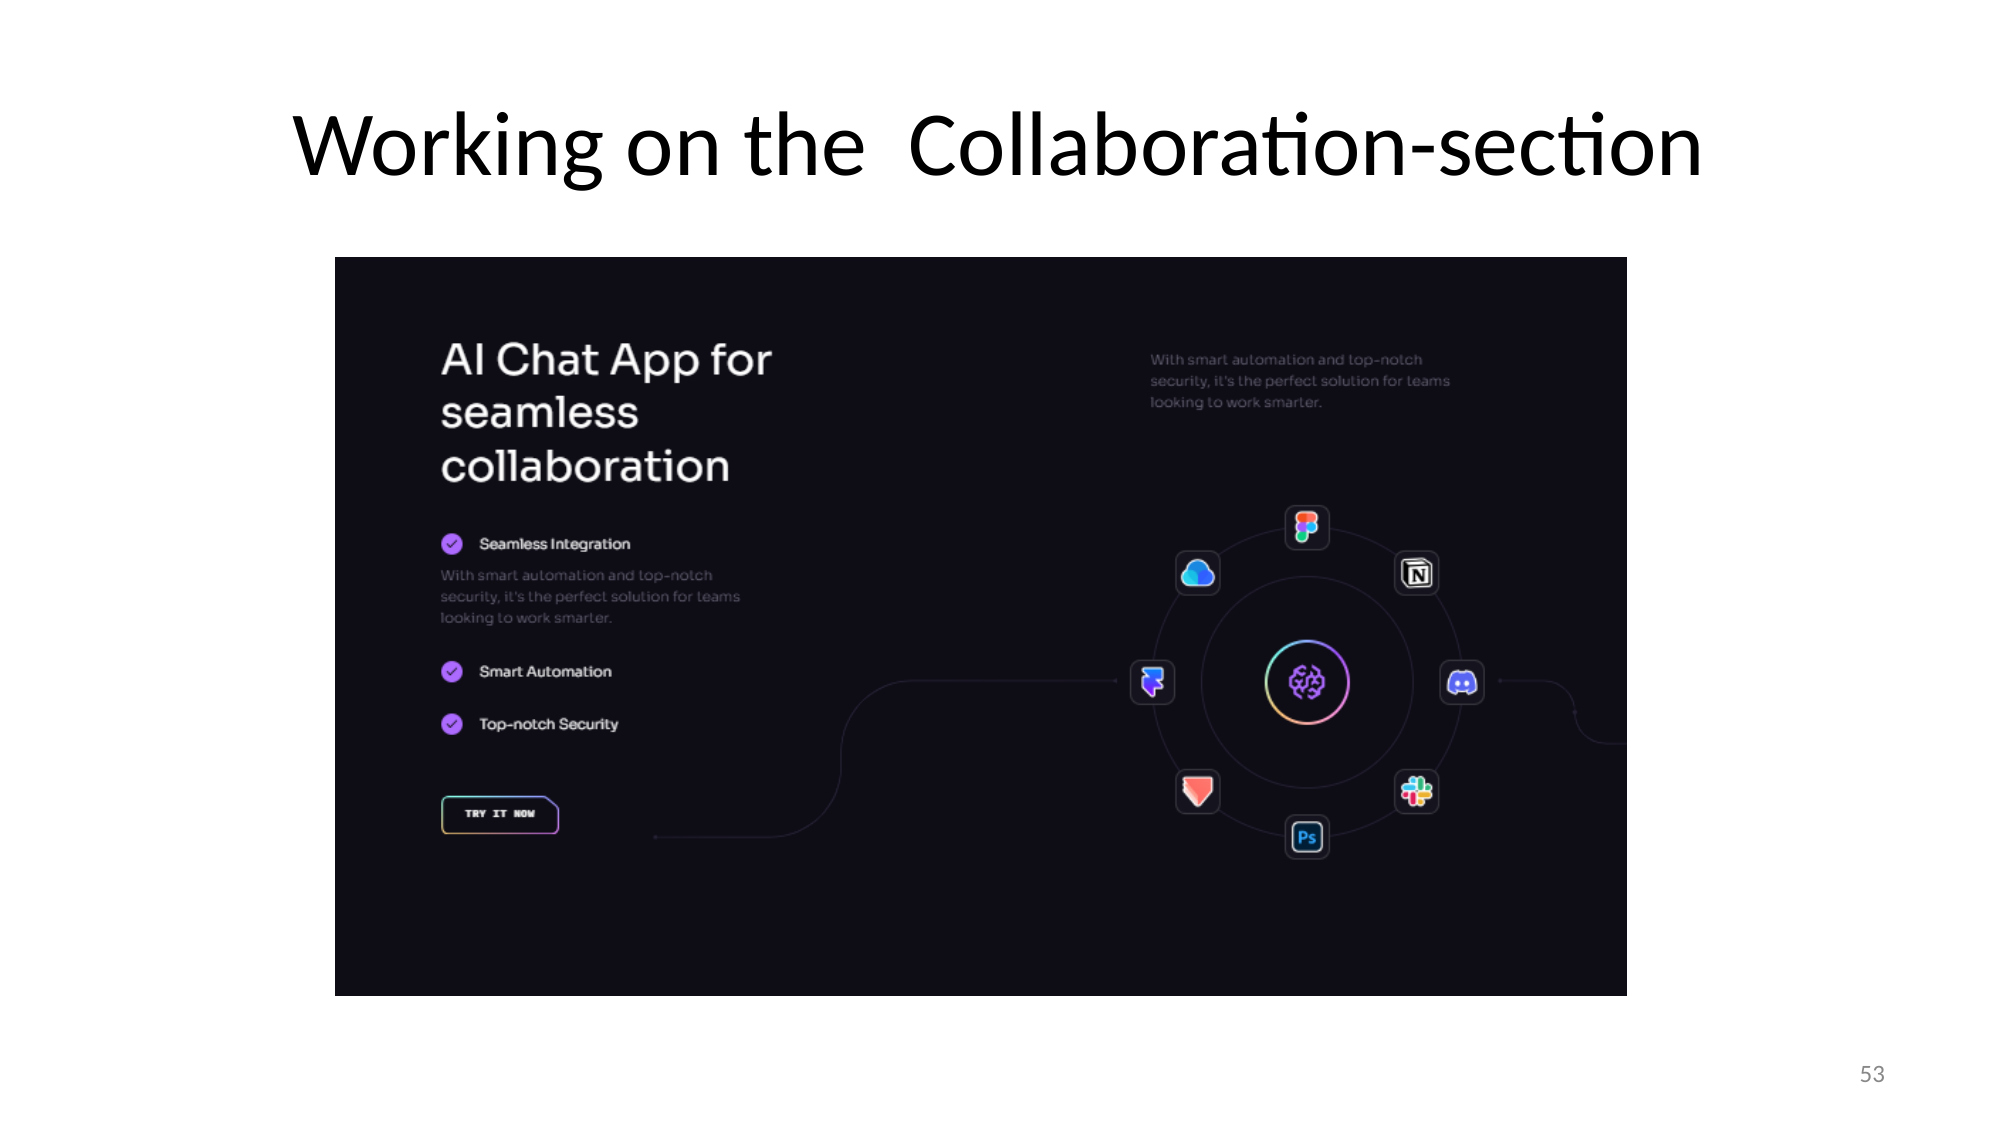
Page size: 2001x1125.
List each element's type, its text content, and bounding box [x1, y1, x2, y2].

slide_number ‹#› [1433, 1042, 1900, 1103]
title Working on the Collaboration-section [99, 45, 1900, 233]
picture [335, 257, 1627, 996]
